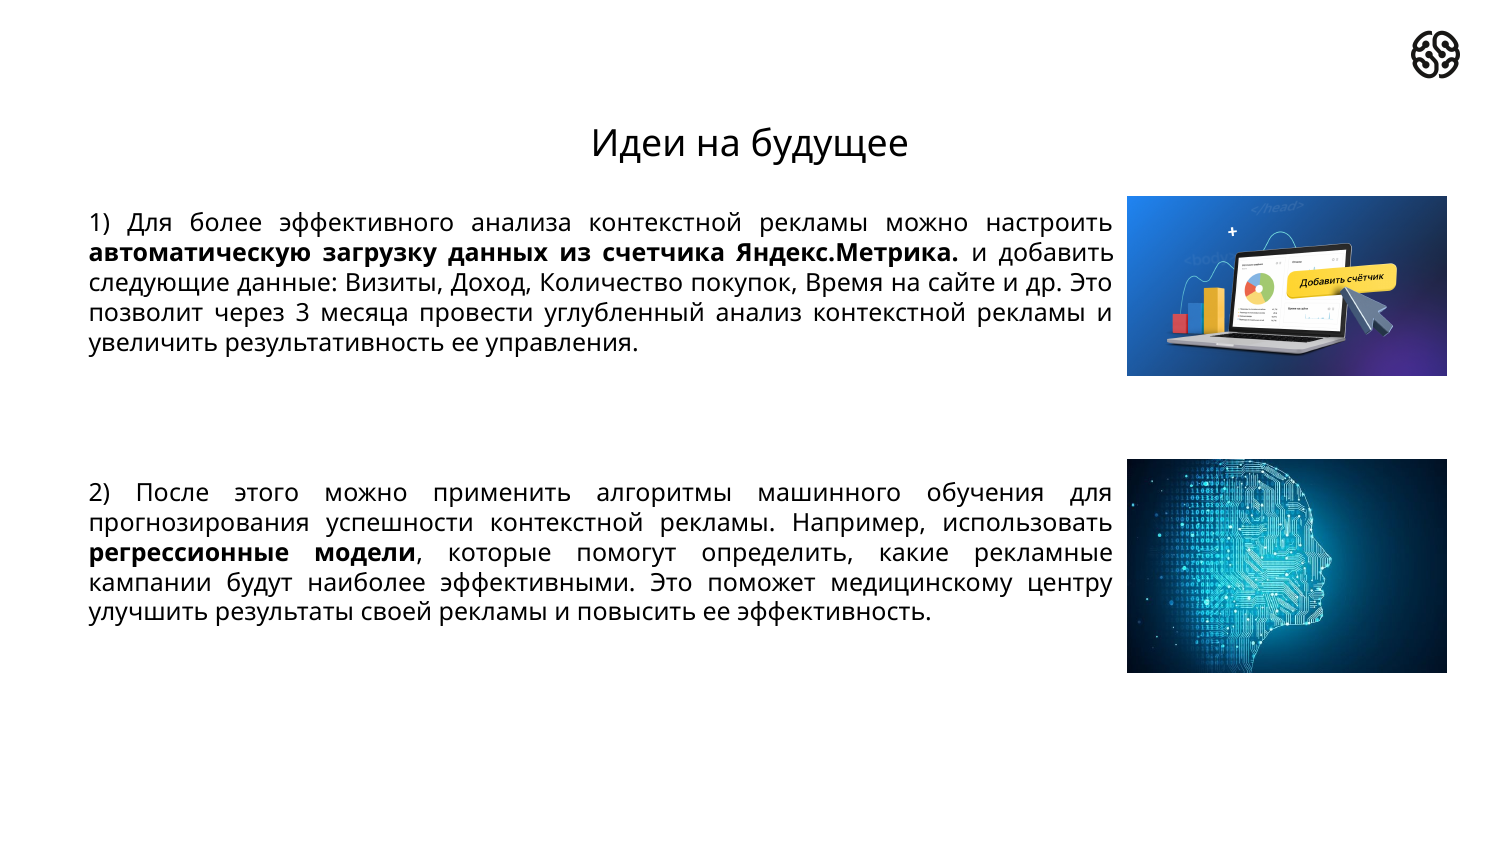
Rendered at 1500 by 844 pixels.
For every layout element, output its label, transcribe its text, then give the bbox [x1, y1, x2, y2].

picture [1411, 30, 1460, 79]
picture [1127, 196, 1447, 376]
subtitle 1) Для более эффективного анализа контекстной рекламы можно настроить автоматическую загрузку данных из счетчика Яндекс.Метрика. и добавить следующие данные: Визиты, Доход, Количество покупок, Время на сайте и др. Это позволит через 3 месяца провести углубленный анализ контекстной рекламы и увеличить результативность ее управления. 2) После этого можно применить алгоритмы машинного обучения для прогнозирования успешности контекстной рекламы. Например, использовать регрессионные модели, которые помогут определить, какие рекламные кампании будут наиболее эффективными. Это поможет медицинскому центру улучшить результаты своей рекламы и повысить ее эффективность. [88, 260, 1115, 739]
picture [1126, 459, 1447, 673]
title Идеи на будущее [88, 118, 1412, 260]
picture [1237, 459, 1246, 465]
